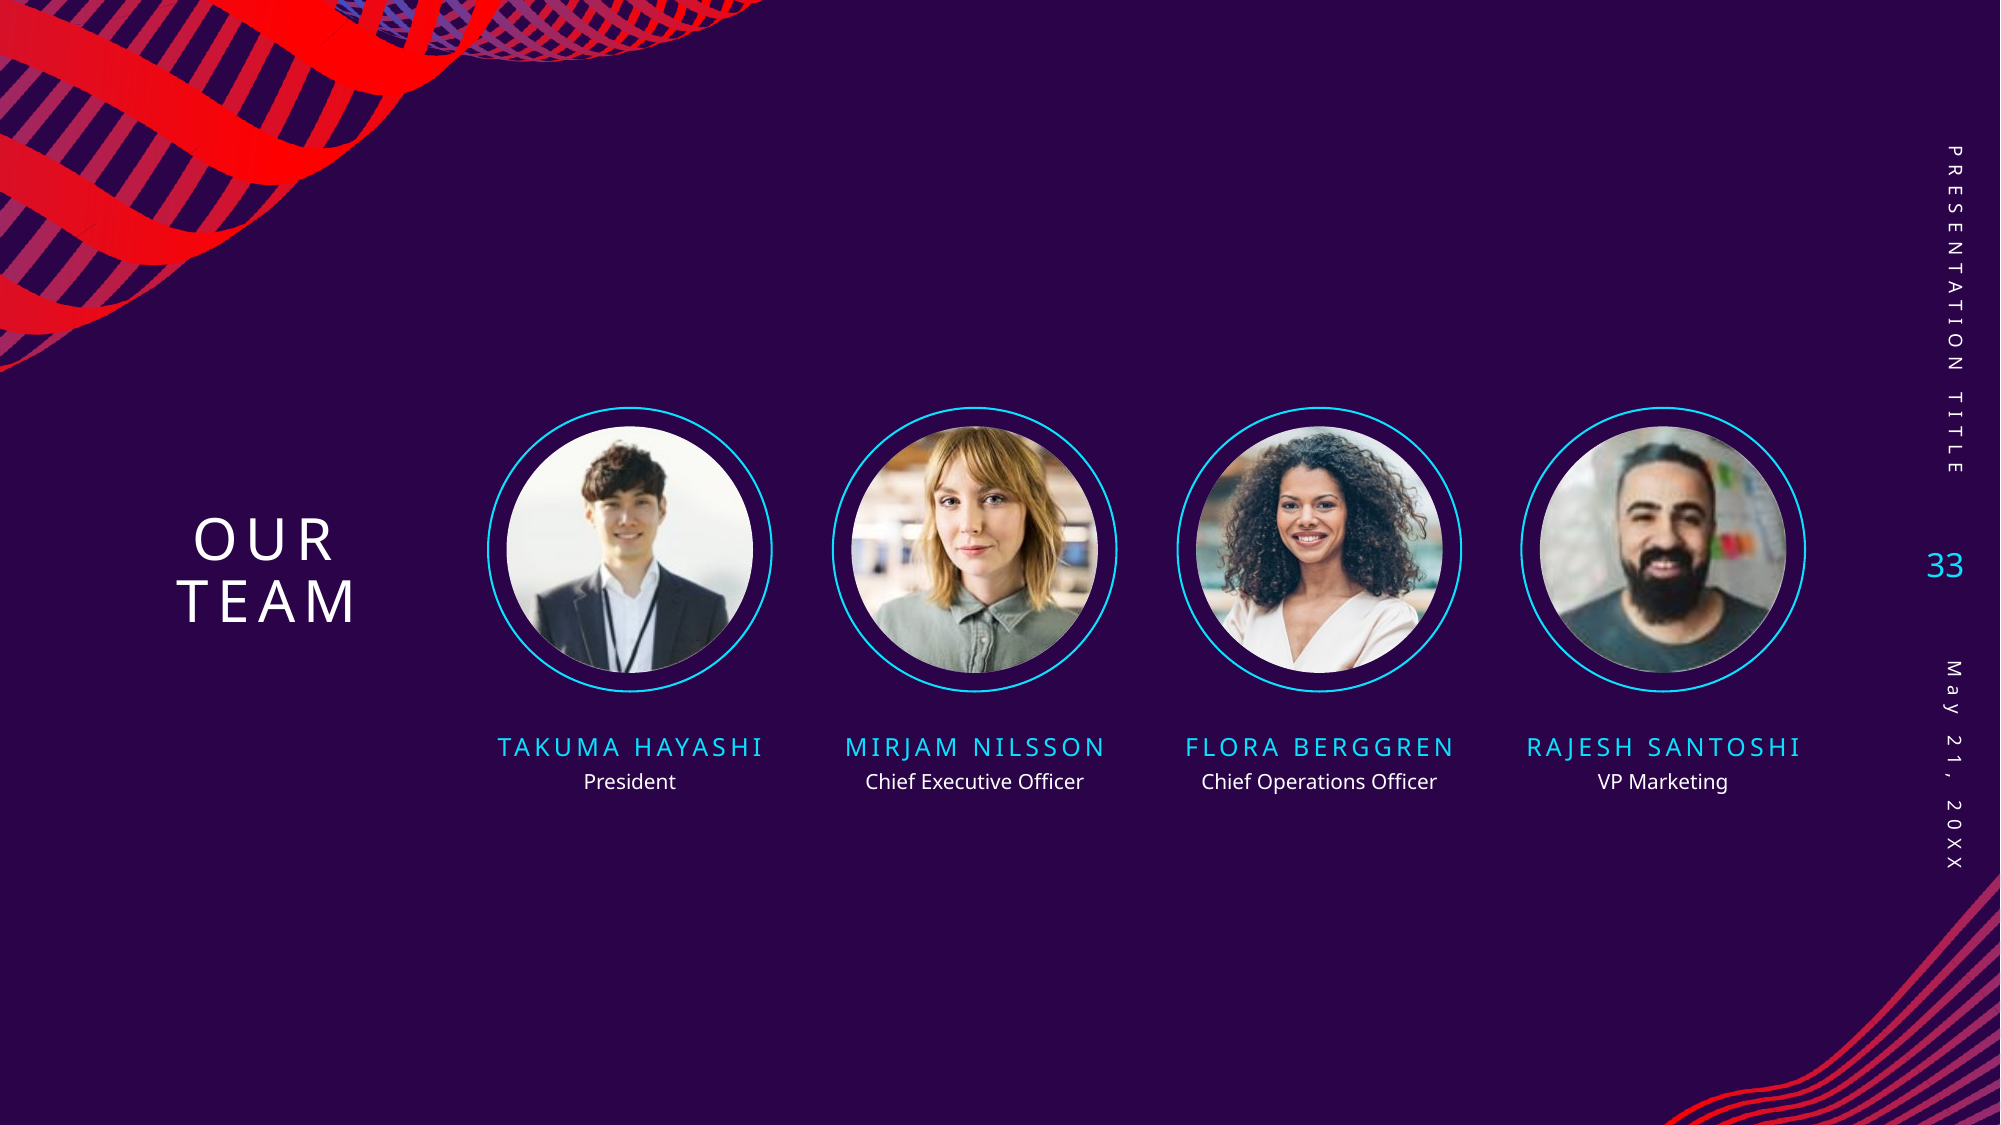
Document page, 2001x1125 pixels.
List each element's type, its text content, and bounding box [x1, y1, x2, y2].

list Rajesh Santoshi​​ [1492, 727, 1835, 773]
footer PRESENTATION TITLE [1926, 33, 1987, 489]
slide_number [1925, 645, 1986, 1080]
picture [0, 0, 2001, 1125]
title Our team [107, 399, 426, 747]
list Chief Operations Officer​ [1164, 764, 1475, 825]
list Flora Berggren​​ [1148, 727, 1491, 773]
list VP Marketing​ [1508, 764, 1818, 825]
list Mirjam Nilsson​​ [803, 727, 1146, 773]
list Takuma Hayashi​​ [458, 727, 801, 773]
list President [475, 764, 785, 825]
list Chief Executive Officer​ [820, 764, 1130, 825]
slide_number 33 [1889, 519, 1980, 615]
